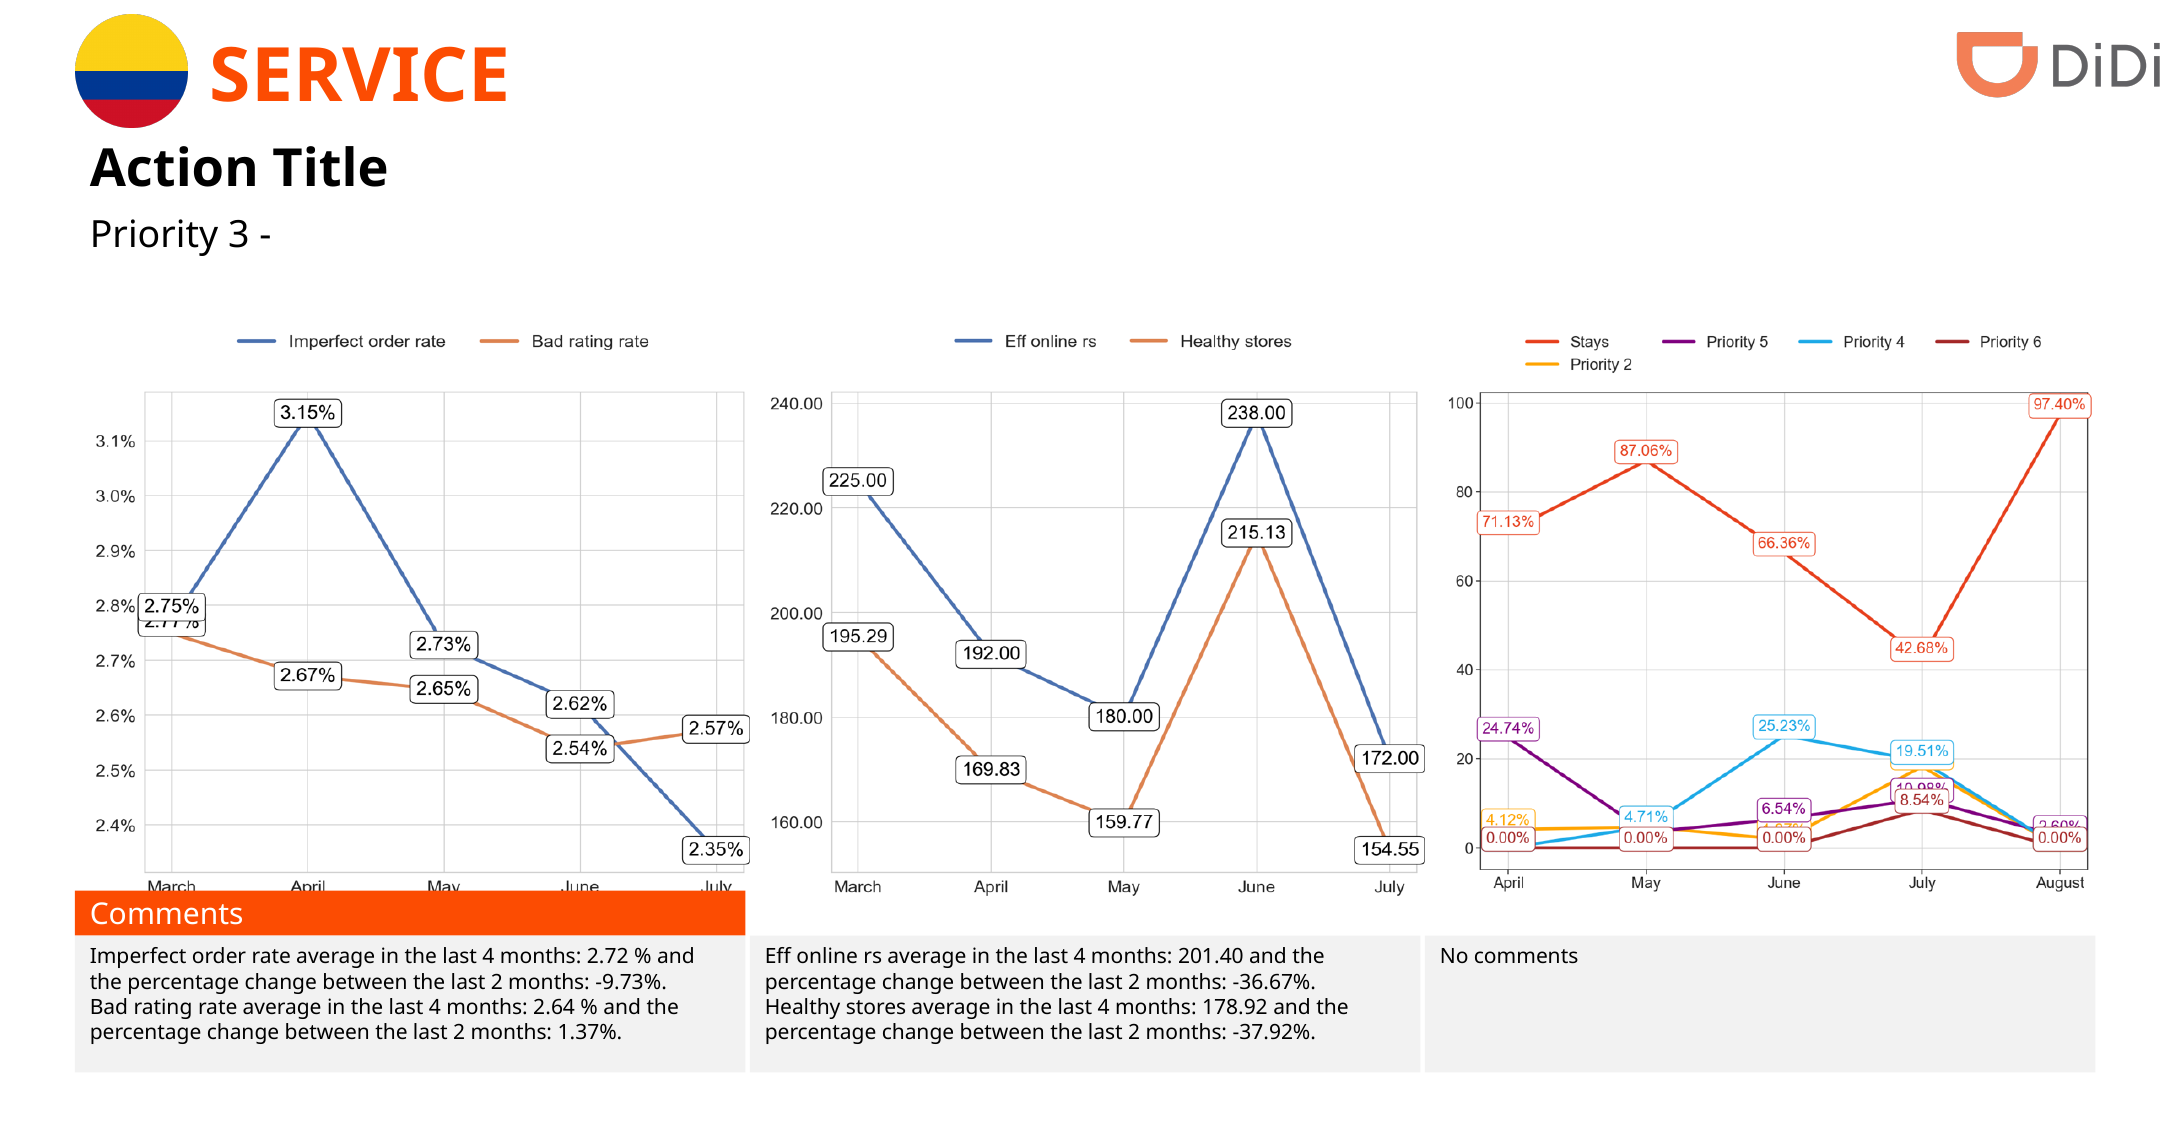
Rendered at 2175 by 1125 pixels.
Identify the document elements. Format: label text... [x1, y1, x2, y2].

picture [74, 14, 188, 128]
picture [74, 322, 2101, 914]
text_box Priority 3 - [74, 202, 2175, 263]
text_box Action Title [74, 127, 2175, 202]
text_box Comments [74, 921, 746, 936]
text_box Imperfect order rate average in the last 4 months: 2.72 % and the percentage change between the last 2 months: -9.73%. Bad rating rate average in the last 4 months: 2.64 % and the percentage change between the last 2 months: 1.37%. [74, 936, 746, 1073]
text_box No comments [1424, 935, 2096, 1073]
text_box SERVICE [194, 15, 1800, 127]
picture [1949, 1, 2175, 129]
text_box Eff online rs average in the last 4 months: 201.40 and the percentage change between the last 2 months: -36.67%. Healthy stores average in the last 4 months: 178.92 and the percentage change between the last 2 months: -37.92%. [749, 935, 1421, 1073]
